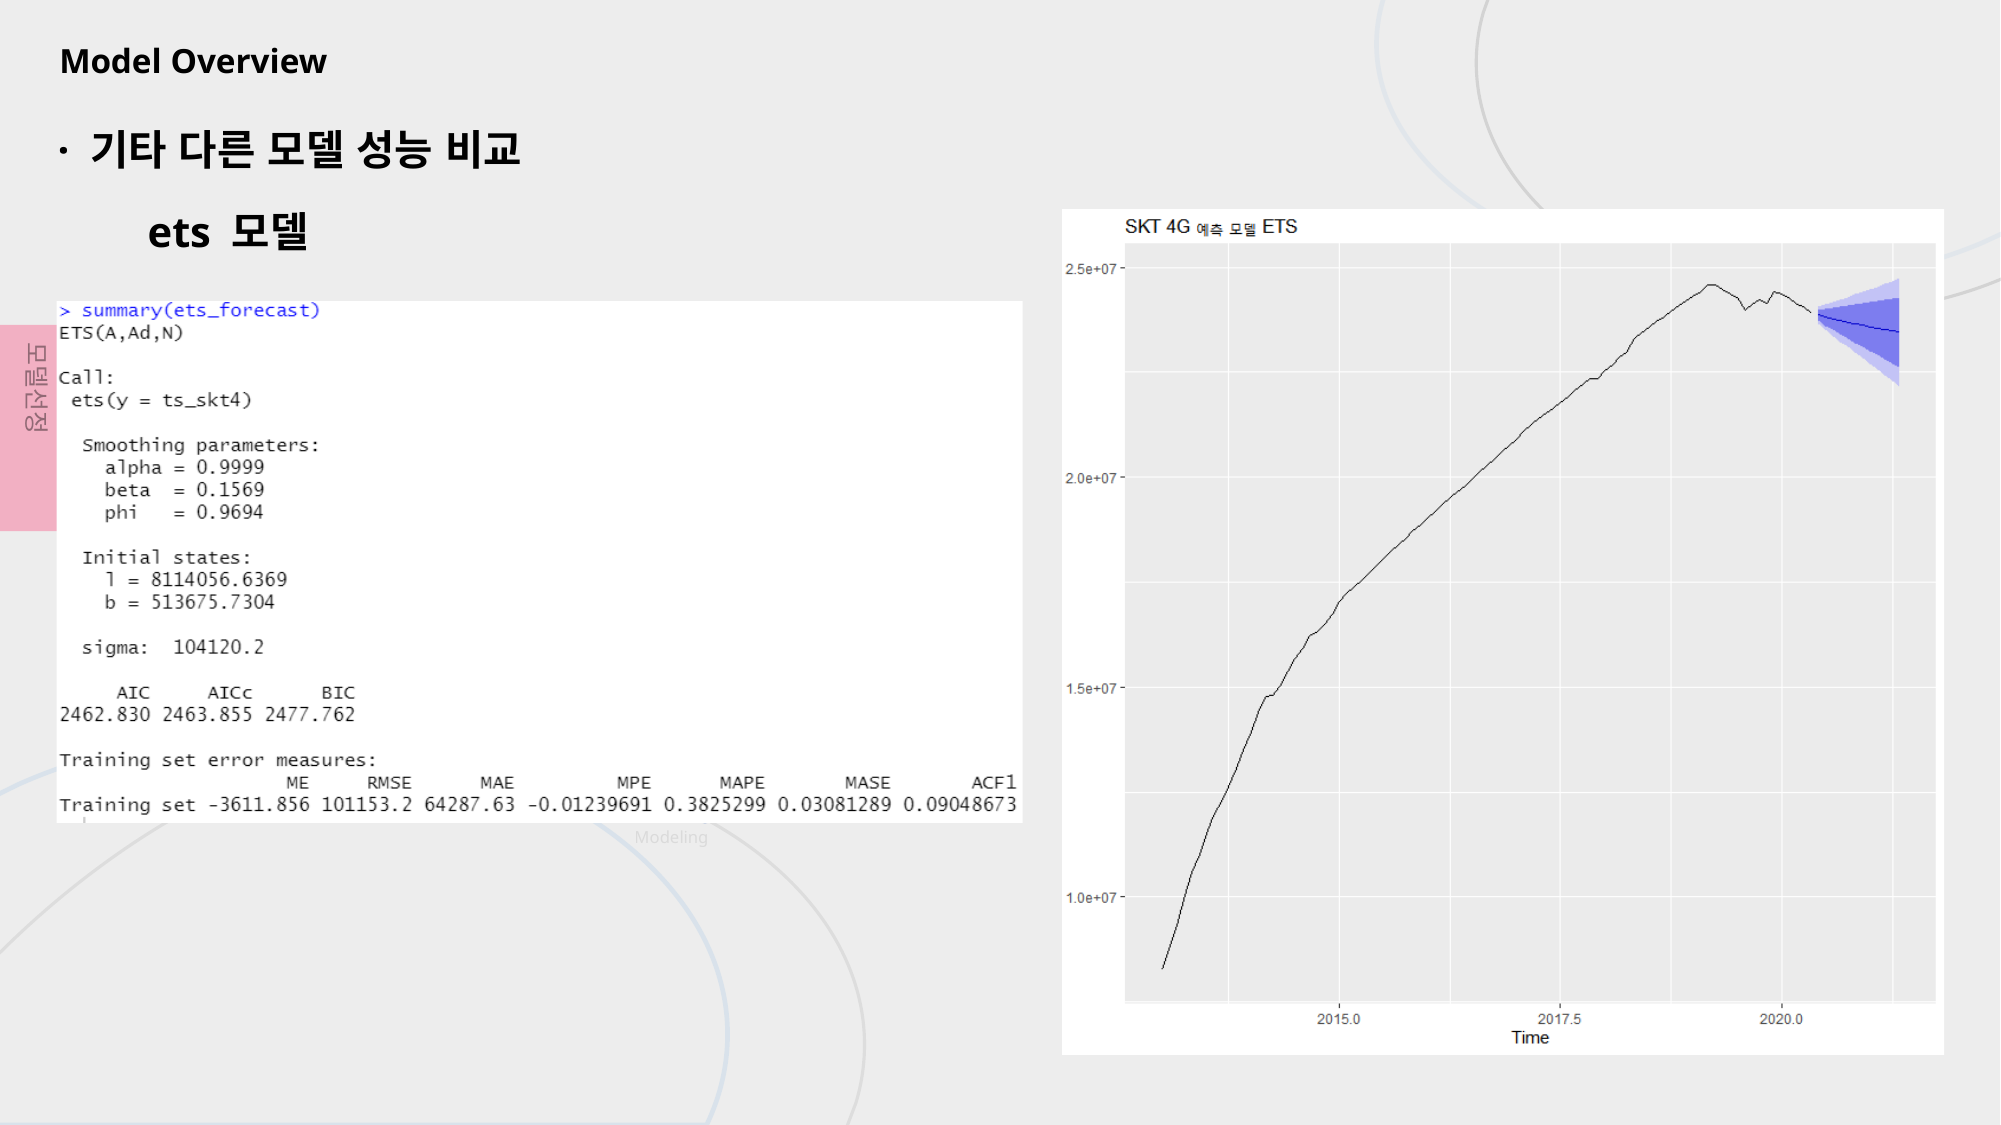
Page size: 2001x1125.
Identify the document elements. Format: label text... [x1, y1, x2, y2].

picture [56, 301, 1023, 823]
text_box · 기타 다른 모델 성능 비교 [42, 91, 537, 182]
text_box ets 모델 [132, 173, 324, 264]
picture [1062, 209, 1945, 1055]
